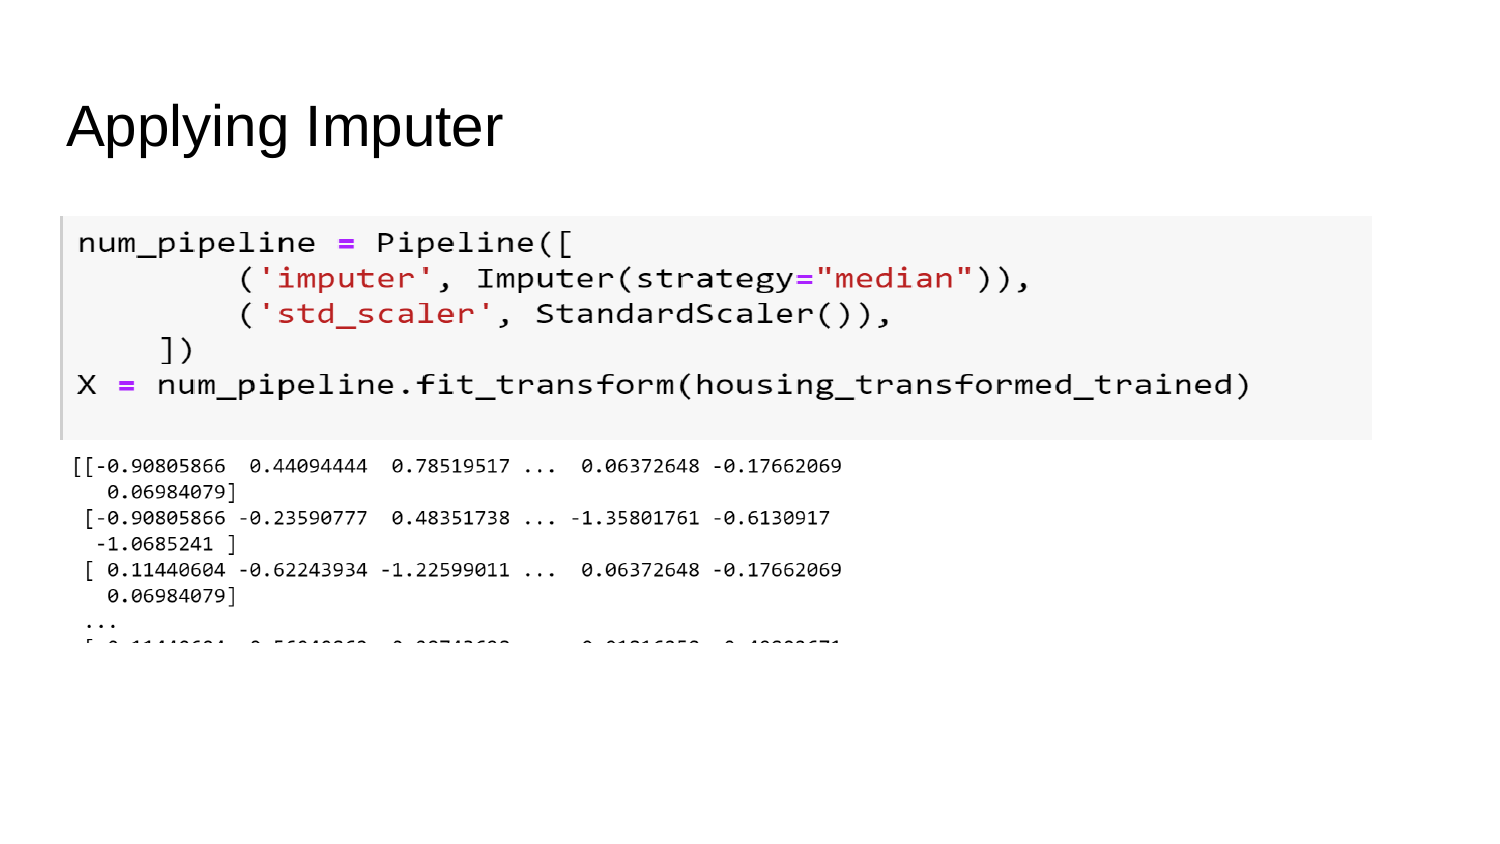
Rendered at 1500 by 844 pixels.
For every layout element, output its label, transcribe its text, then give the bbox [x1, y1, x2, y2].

title Applying Imputer [51, 72, 1449, 167]
picture [62, 447, 898, 643]
picture [50, 216, 1372, 440]
